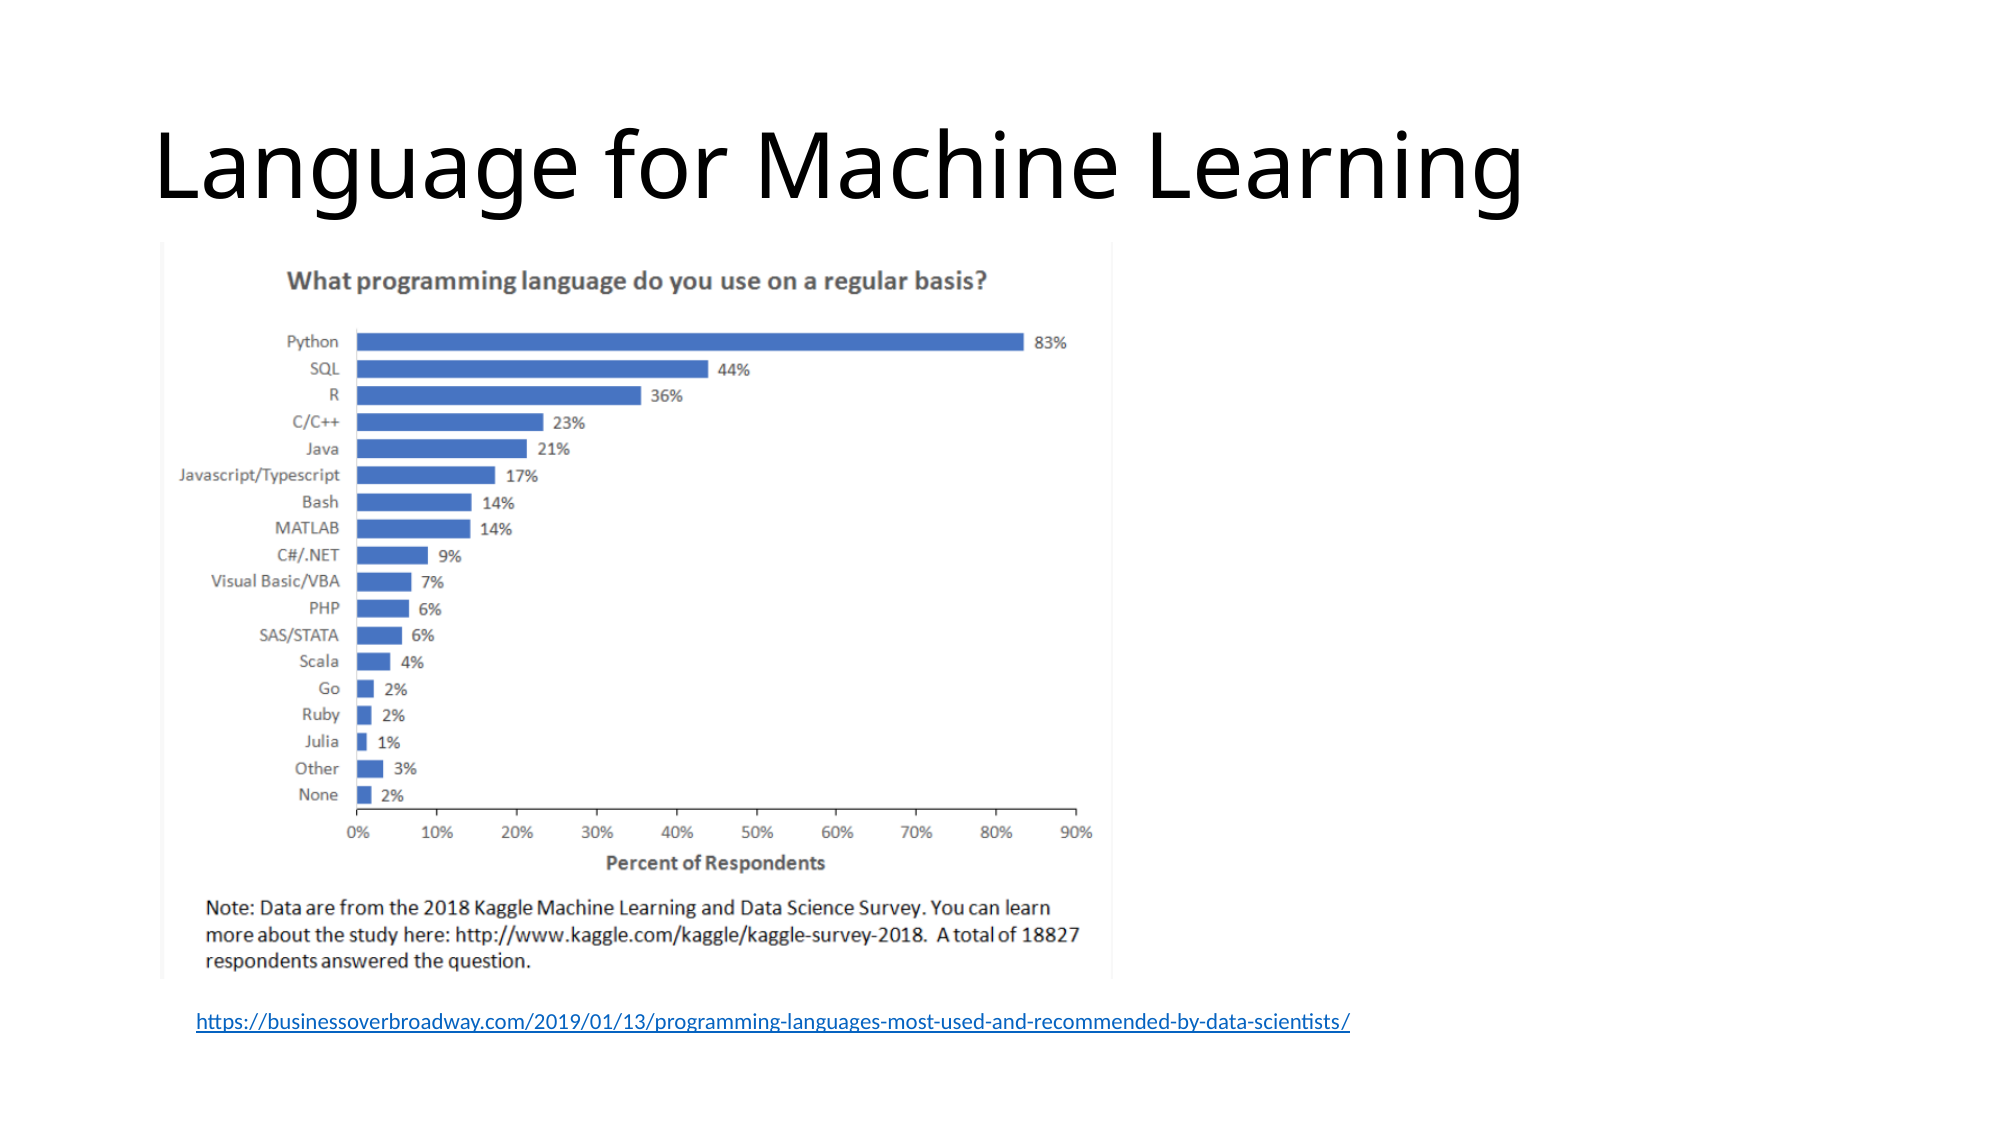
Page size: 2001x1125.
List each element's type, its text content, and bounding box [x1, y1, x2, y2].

text_box https://businessoverbroadway.com/2019/01/13/programming-languages-most-used-and-recommended-by-data-scientists/ [181, 999, 1863, 1069]
picture [160, 242, 1113, 979]
title Language for Machine Learning [137, 59, 1863, 278]
